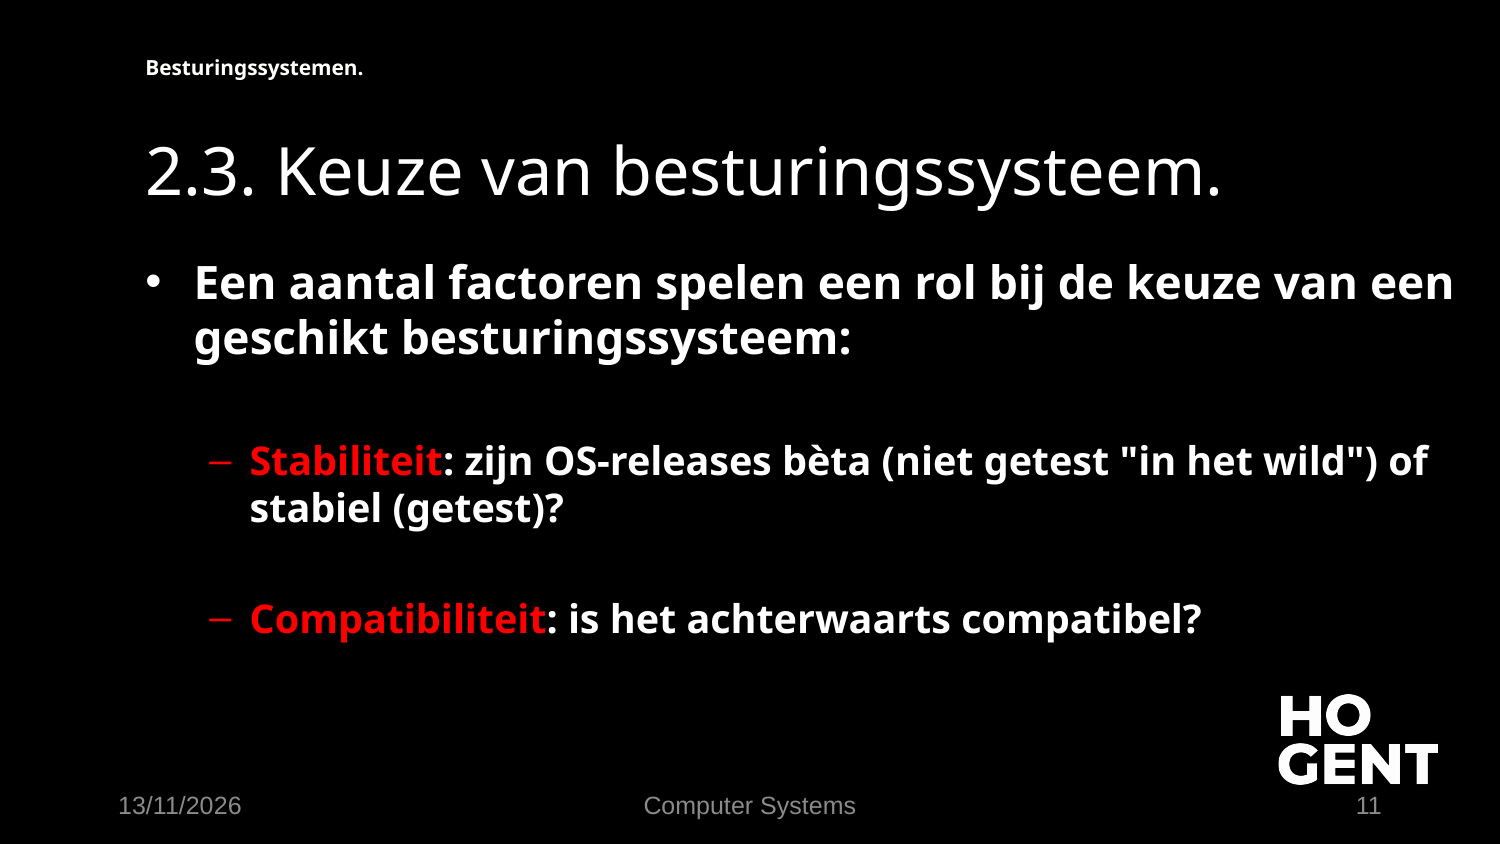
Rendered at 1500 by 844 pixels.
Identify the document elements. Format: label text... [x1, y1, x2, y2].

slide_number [103, 782, 441, 828]
list Een aantal factoren spelen een rol bij de keuze van een geschikt besturingssysteem: Stabiliteit: zijn OS-releases bèta (niet getest "in het wild") of stabiel (getest)? Compatibiliteit: is het achterwaarts compatibel? [130, 245, 1481, 658]
title 2.3. Keuze van besturingssysteem. [130, 121, 1418, 223]
footer Computer Systems [496, 782, 1004, 828]
list Besturingssystemen. [130, 46, 806, 100]
slide_number 11 [1059, 782, 1397, 828]
